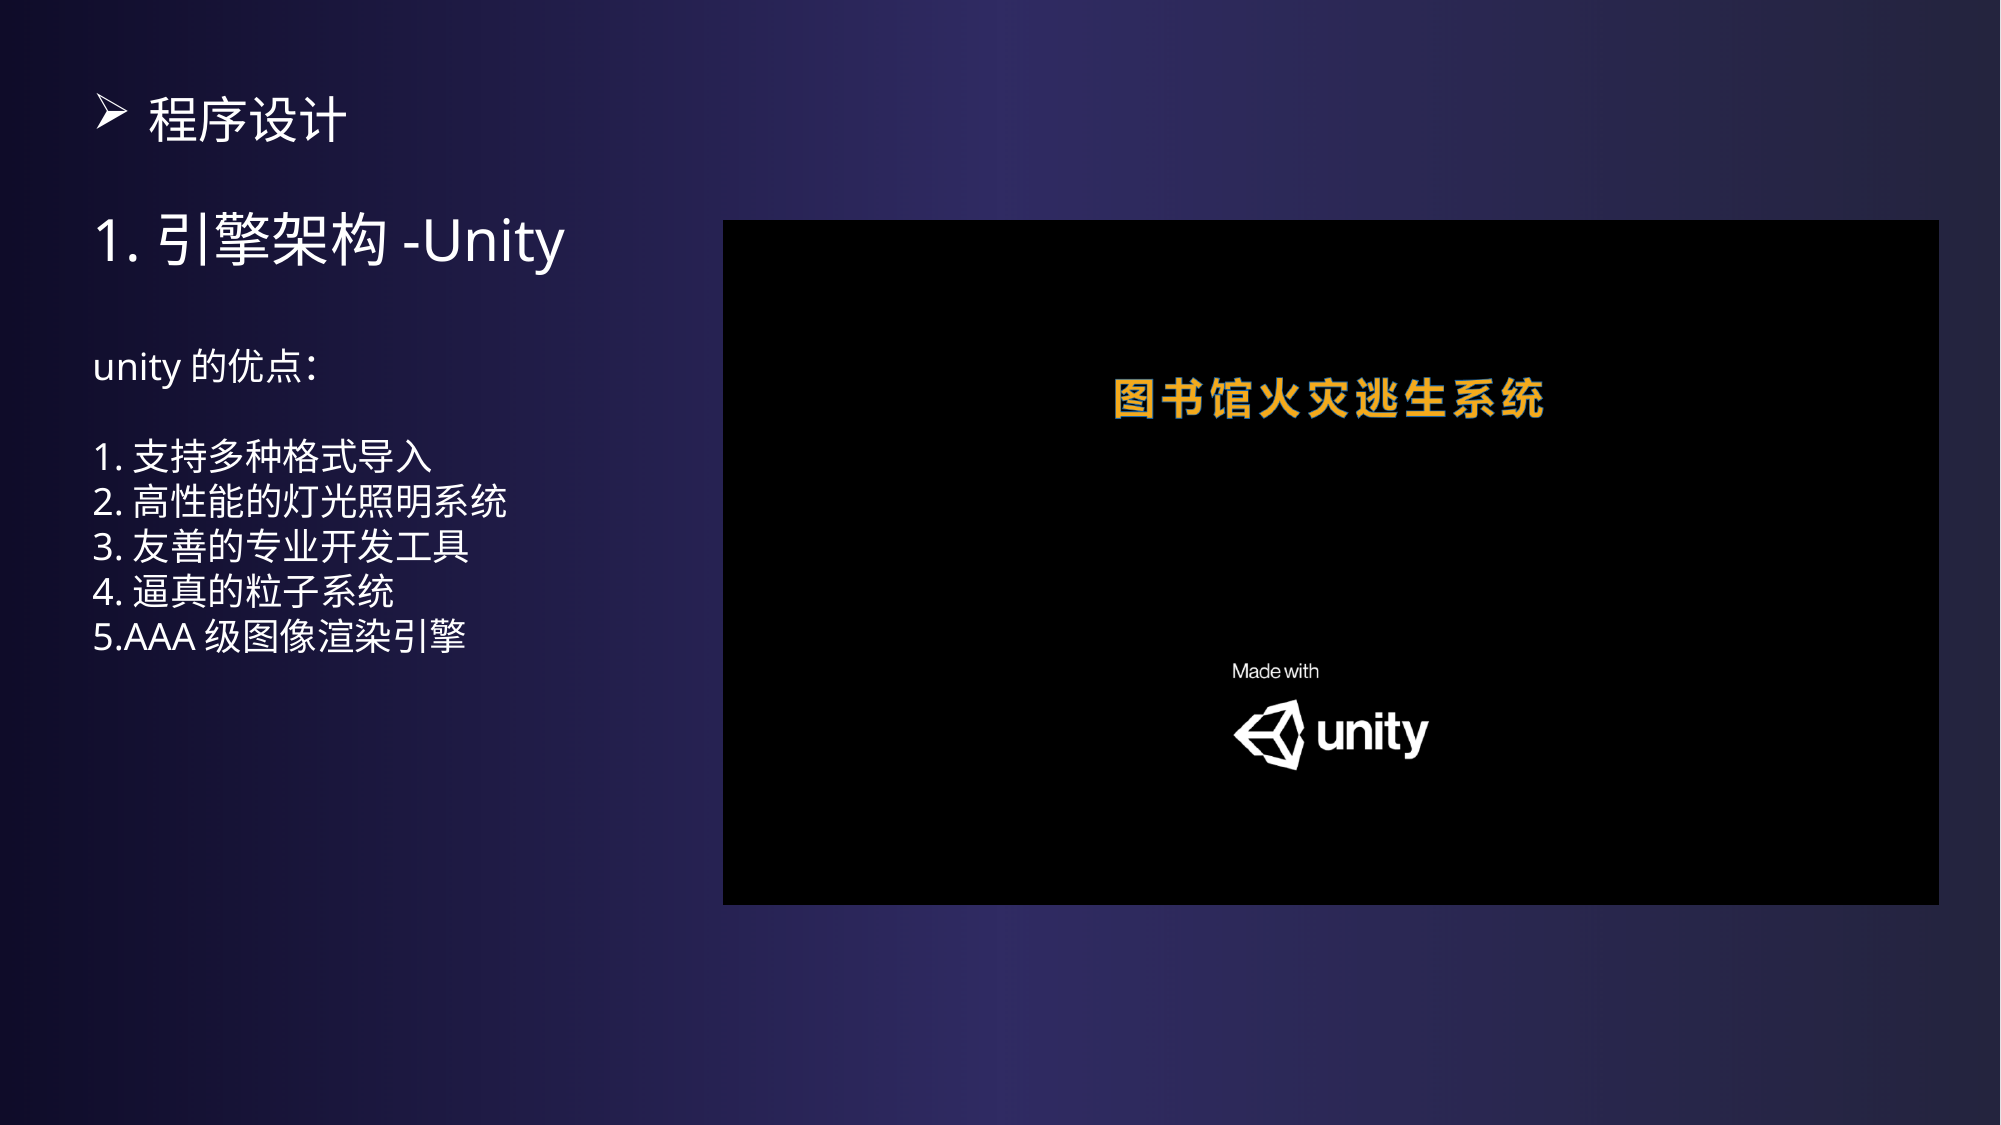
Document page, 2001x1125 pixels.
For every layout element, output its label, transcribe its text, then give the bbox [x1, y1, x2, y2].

text_box 1.引擎架构-Unity unity的优点： 1.支持多种格式导入 2.高性能的灯光照明系统 3.友善的专业开发工具 4.逼真的粒子系统 5.AAA级图像渲染引擎 [77, 195, 872, 666]
text_box 程序设计 [77, 80, 560, 156]
picture [0, 0, 2001, 1125]
